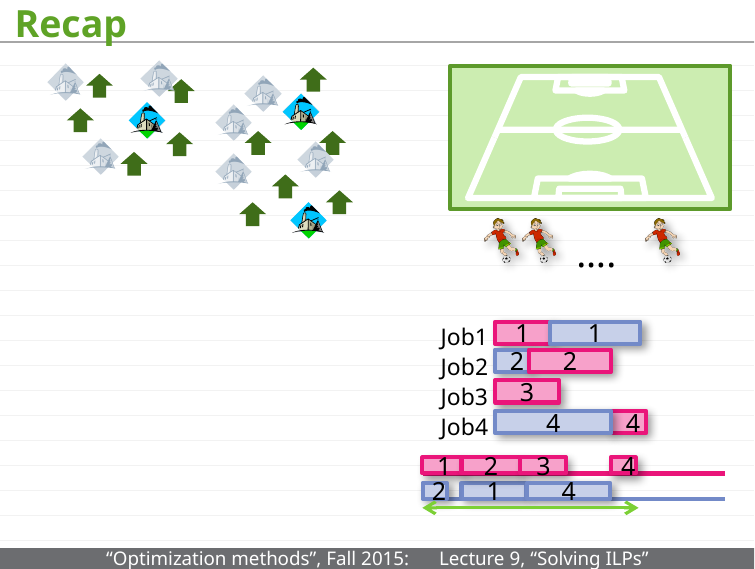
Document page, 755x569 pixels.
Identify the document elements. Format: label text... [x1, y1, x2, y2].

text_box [450, 65, 731, 264]
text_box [46, 60, 335, 239]
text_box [128, 93, 327, 239]
text_box [339, 188, 355, 217]
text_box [422, 457, 725, 508]
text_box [426, 314, 647, 449]
title Recap [14, 0, 755, 38]
text_box [339, 133, 349, 158]
